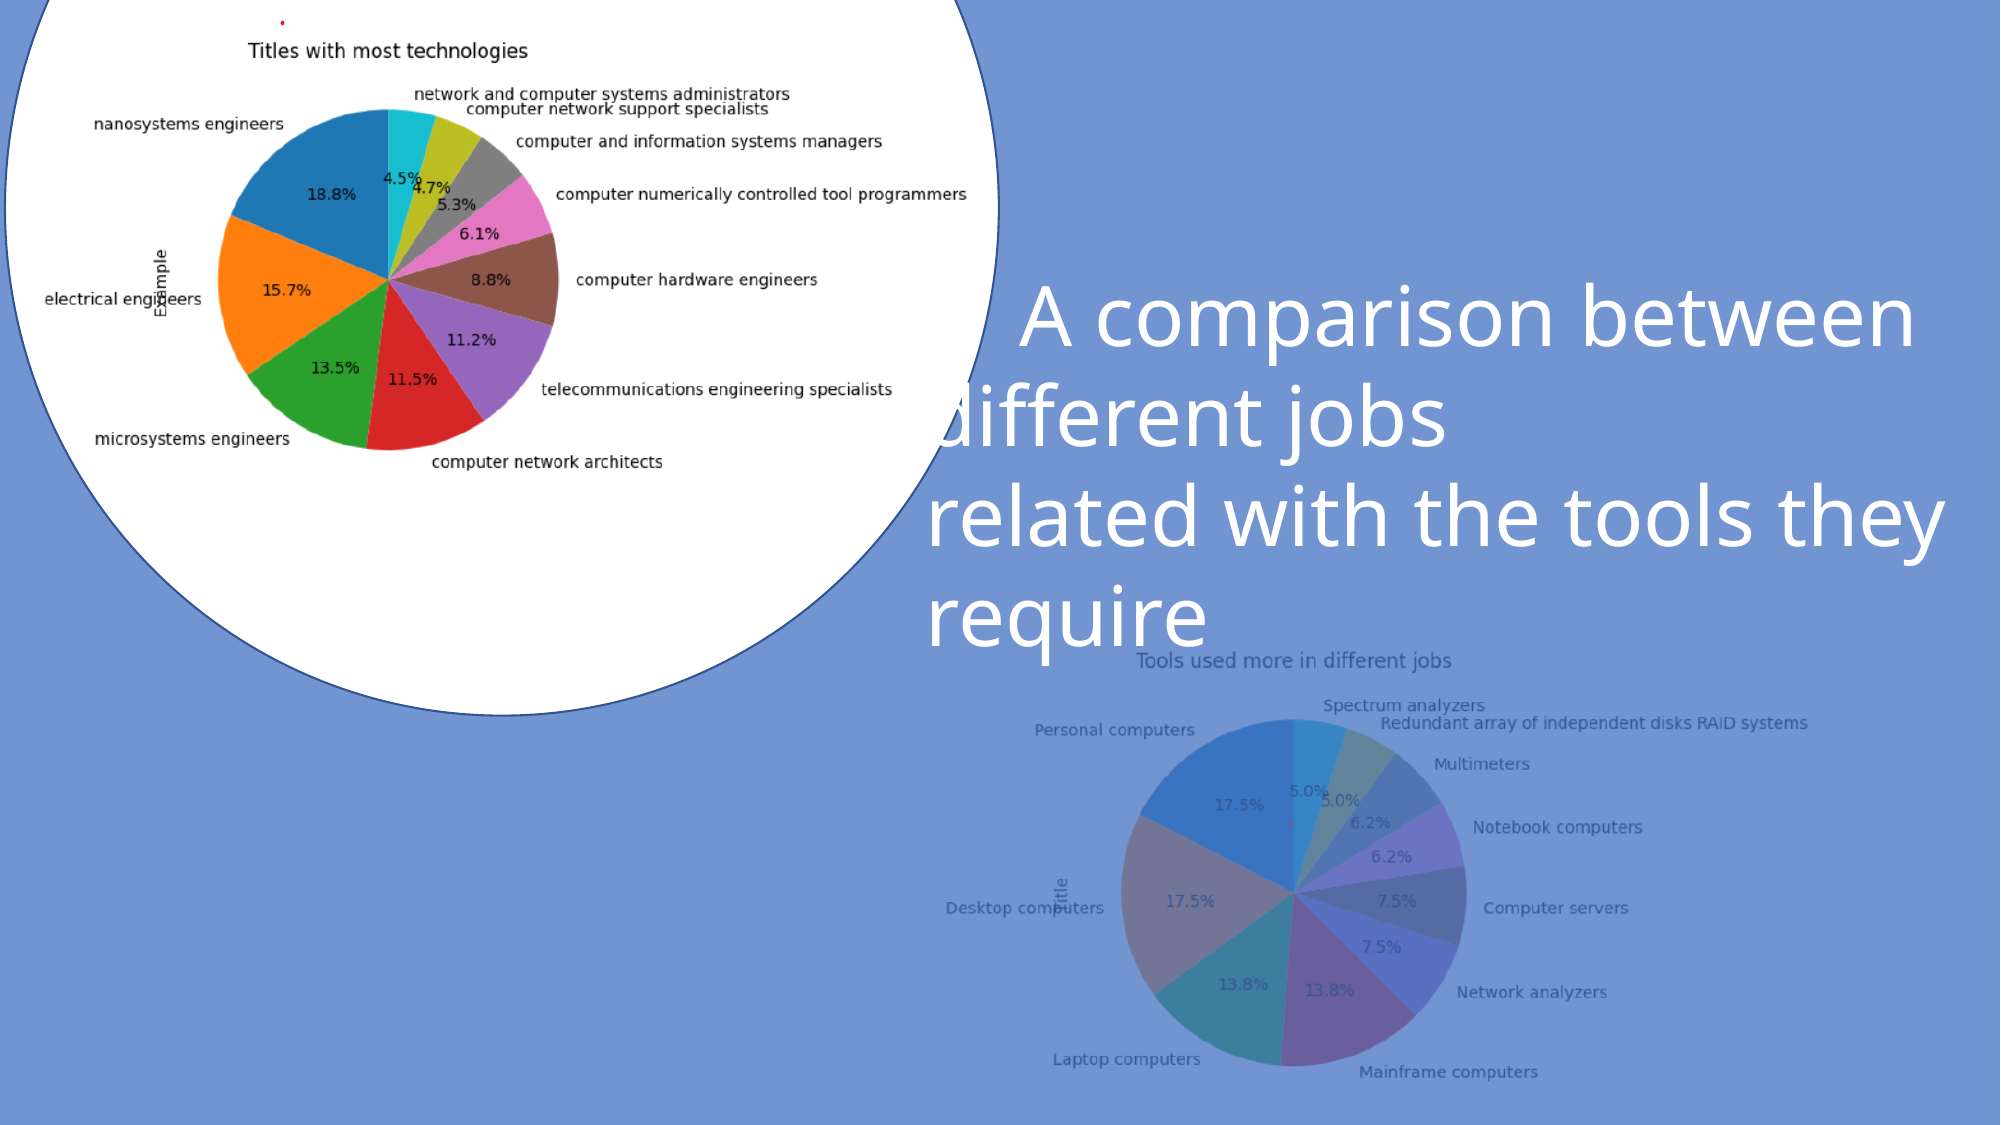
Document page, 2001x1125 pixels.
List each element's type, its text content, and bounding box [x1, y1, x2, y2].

picture [35, 19, 969, 481]
text_box A comparison between different jobs related with the tools they require [910, 255, 1984, 671]
picture [937, 644, 1809, 1086]
text_box [0, 0, 2000, 1125]
